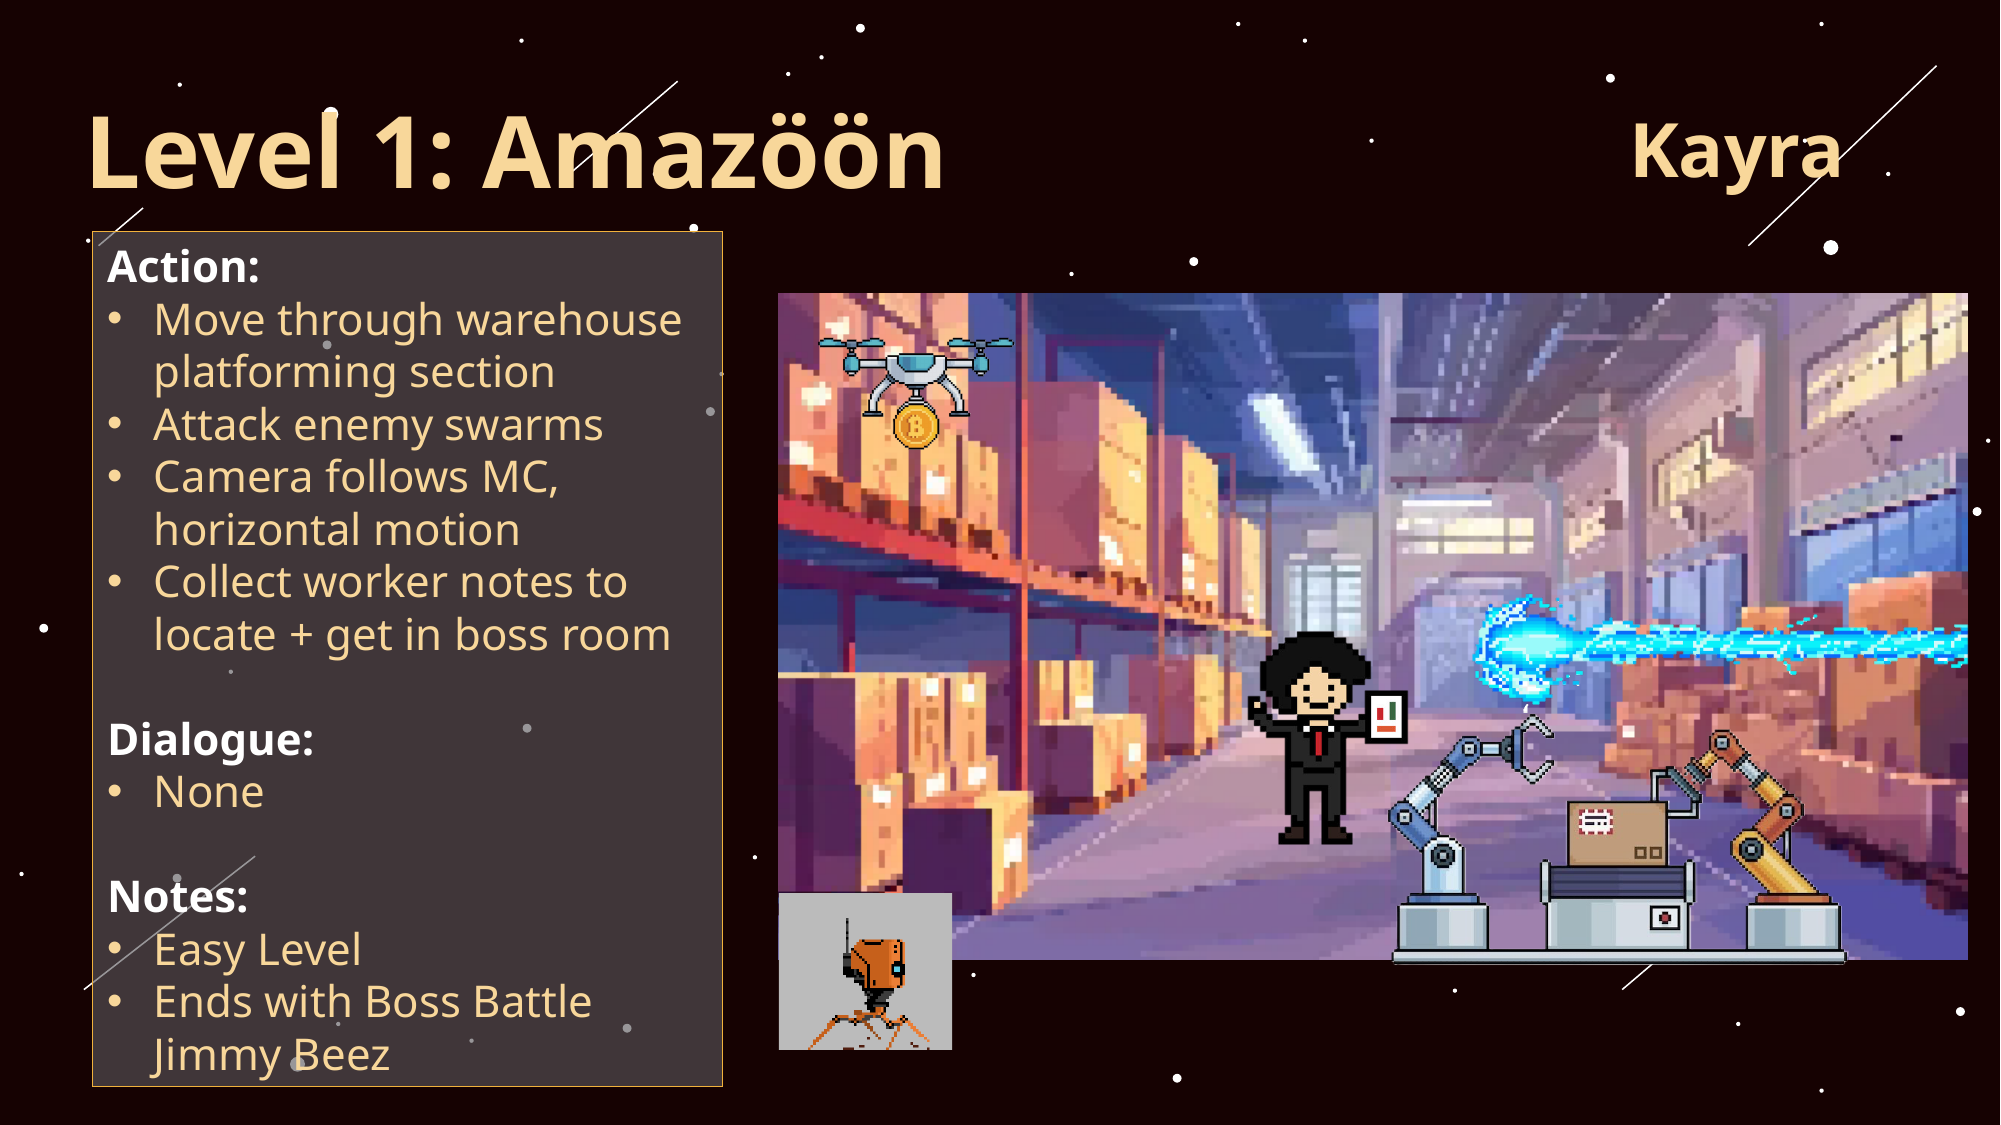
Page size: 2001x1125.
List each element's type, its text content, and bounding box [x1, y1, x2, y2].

text_box Action: Move through warehouse platforming section Attack enemy swarms Camera follows MC, horizontal motion Collect worker notes to locate + get in boss room Dialogue: None Notes: Easy Level Ends with Boss Battle Jimmy Beez [92, 231, 723, 1087]
title Level 1: Amazöön [69, 37, 1255, 259]
picture [778, 293, 1986, 1051]
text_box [1188, 604, 1448, 871]
text_box Kayra [1300, 95, 1860, 201]
